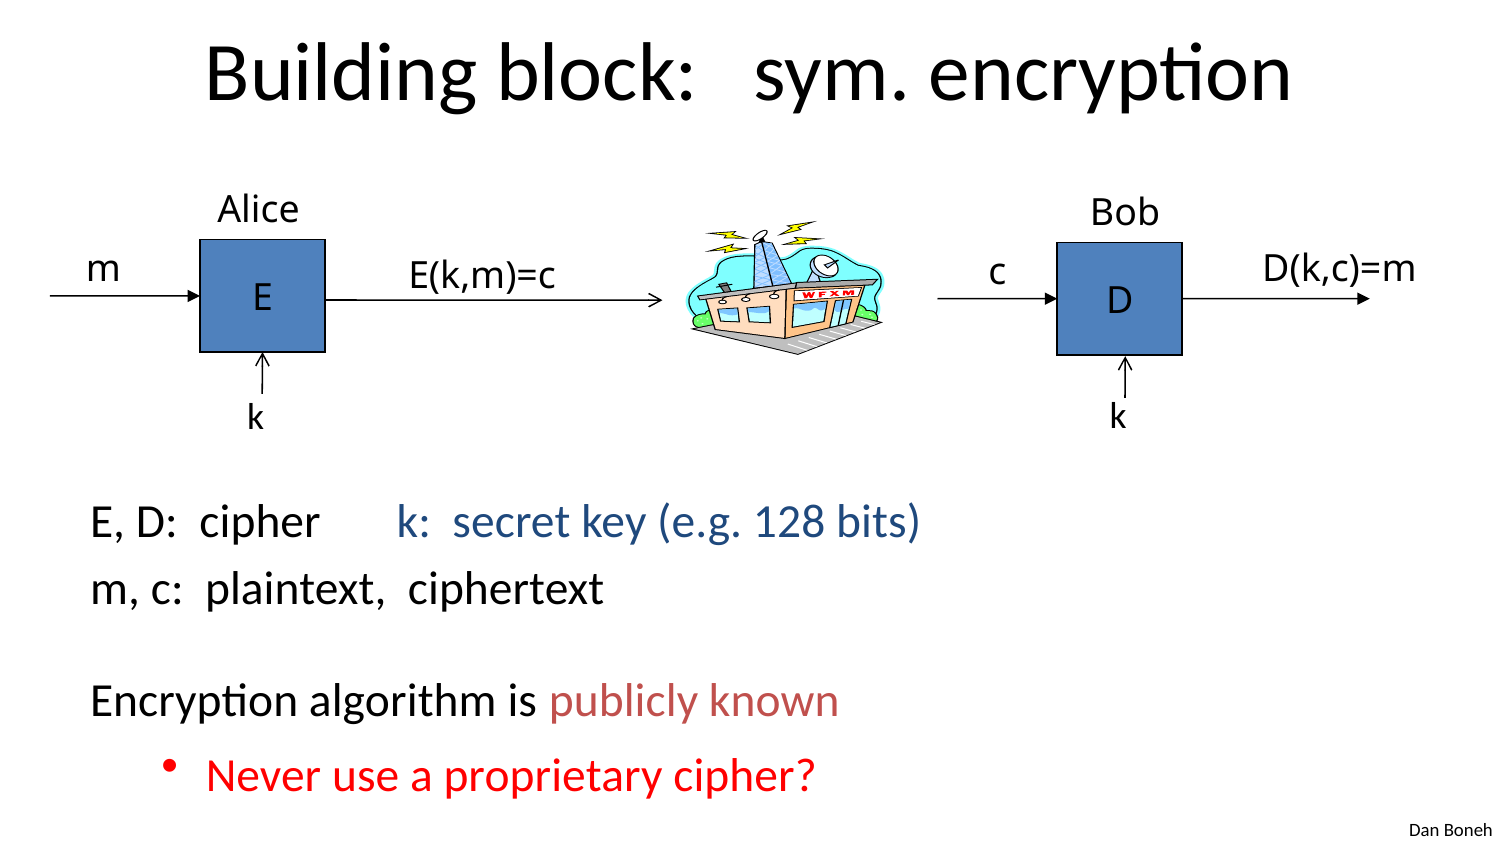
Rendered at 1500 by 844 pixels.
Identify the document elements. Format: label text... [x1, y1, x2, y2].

text_box D [1057, 242, 1183, 355]
title Building block: sym. encryption [75, 0, 1425, 138]
text_box [136, 289, 200, 303]
text_box E [200, 239, 325, 353]
table_cell 5 [1107, 379, 1124, 383]
text_box E(k,m)=c [393, 243, 571, 299]
text_box [1022, 292, 1058, 305]
text_box k [1094, 383, 1142, 444]
text_box [1182, 297, 1370, 305]
list E, D: cipher k: secret key (e.g. 128 bits) m, c: plaintext, ciphertext Encryption algorithm is publicly known Never use a proprietary cipher? [75, 171, 1417, 819]
text_box c [973, 239, 1022, 300]
text_box Bob [1075, 180, 1175, 241]
picture [684, 220, 886, 356]
text_box D(k,c)=m [1247, 237, 1432, 297]
table_cell 5 [242, 374, 261, 379]
text_box m [71, 237, 136, 297]
text_box k [232, 384, 280, 445]
table_cell 5 [1126, 379, 1143, 383]
table_cell 5 [264, 374, 282, 379]
text_box Alice [202, 178, 315, 238]
